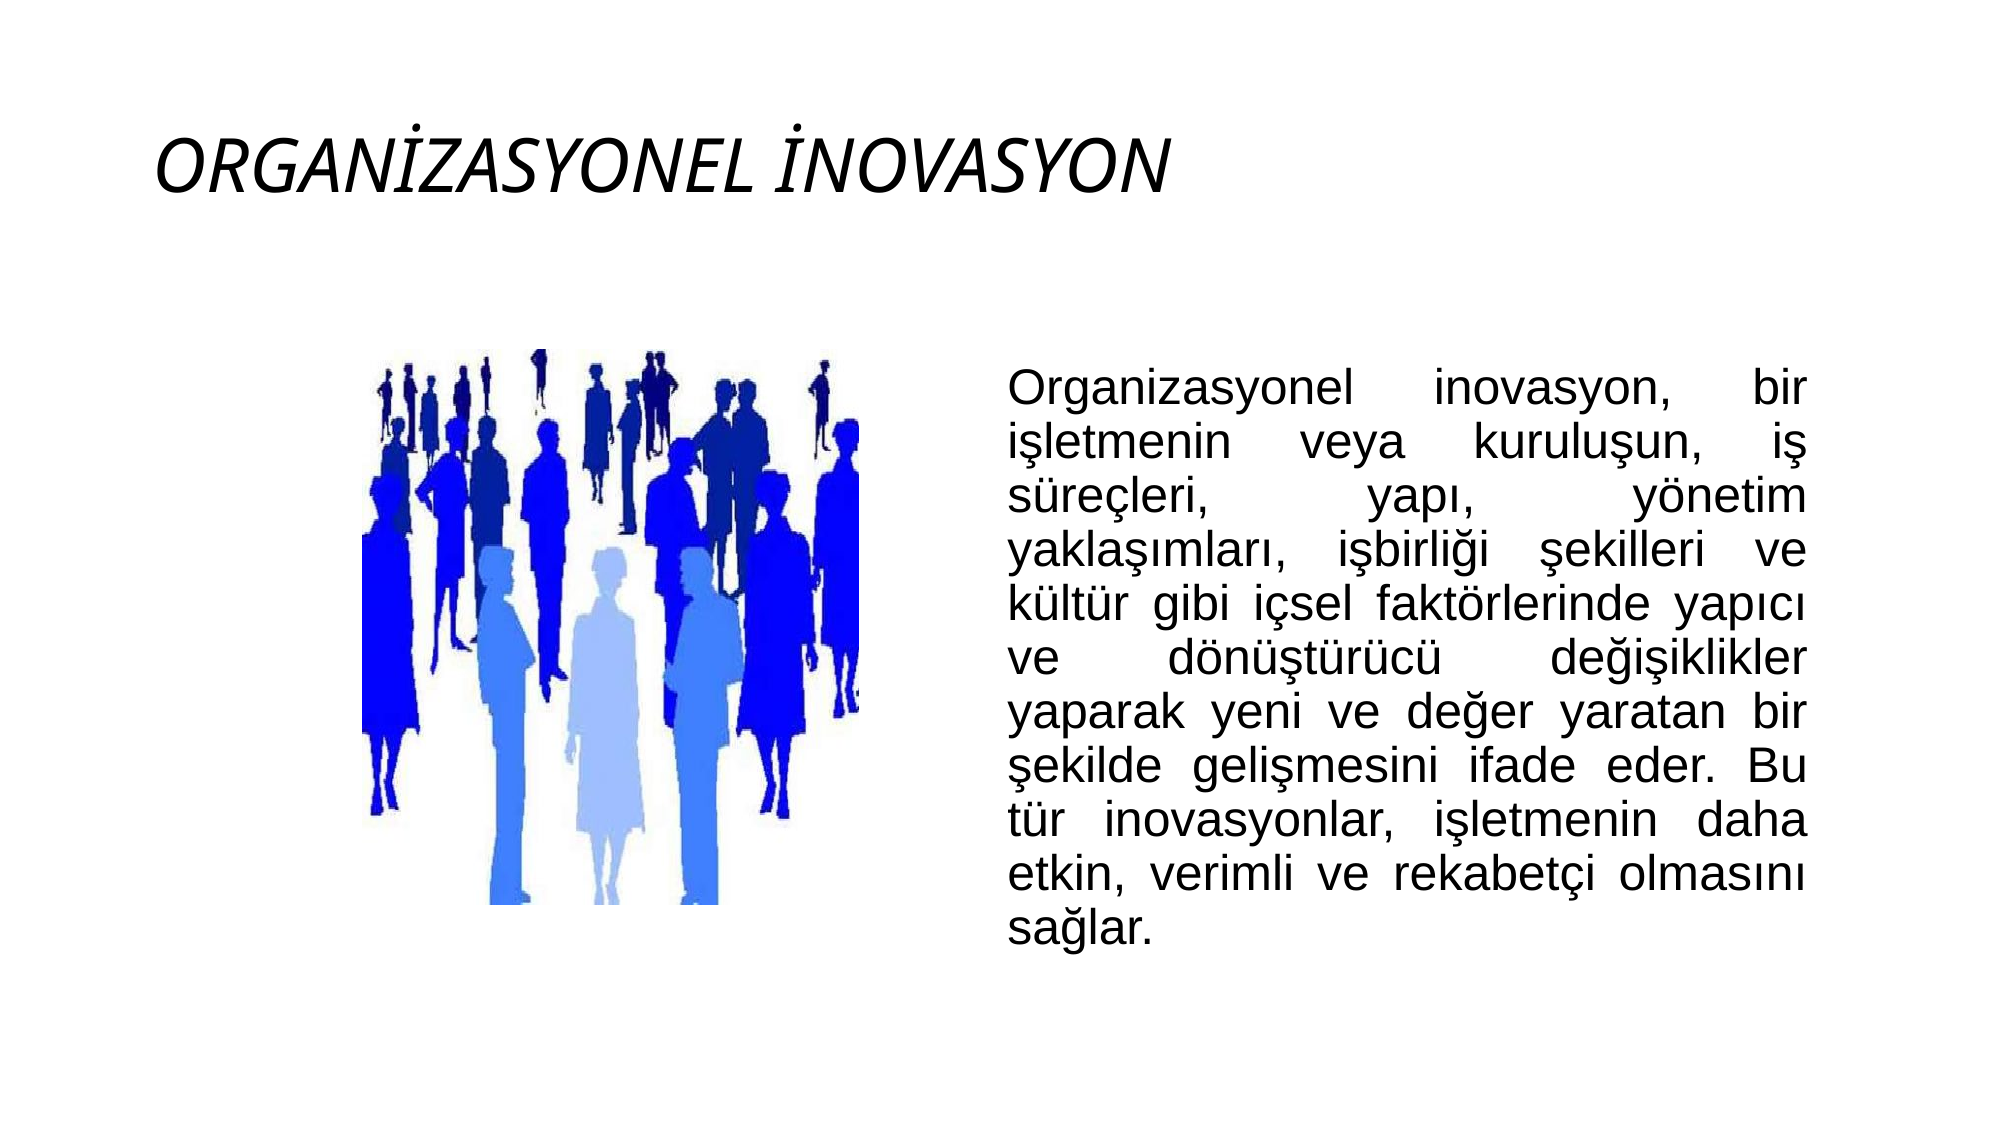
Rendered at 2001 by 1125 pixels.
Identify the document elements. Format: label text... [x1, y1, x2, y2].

text_box Organizasyonel inovasyon, bir işletmenin veya kuruluşun, iş süreçleri, yapı, yönetim yaklaşımları, işbirliği şekilleri ve kültür gibi içsel faktörlerinde yapıcı ve dönüştürücü değişiklikler yaparak yeni ve değer yaratan bir şekilde gelişmesini ifade eder. Bu tür inovasyonlar, işletmenin daha etkin, verimli ve rekabetçi olmasını sağlar. [952, 314, 1863, 941]
title ORGANİZASYONEL İNOVASYON [137, 59, 1863, 278]
picture [361, 349, 859, 906]
